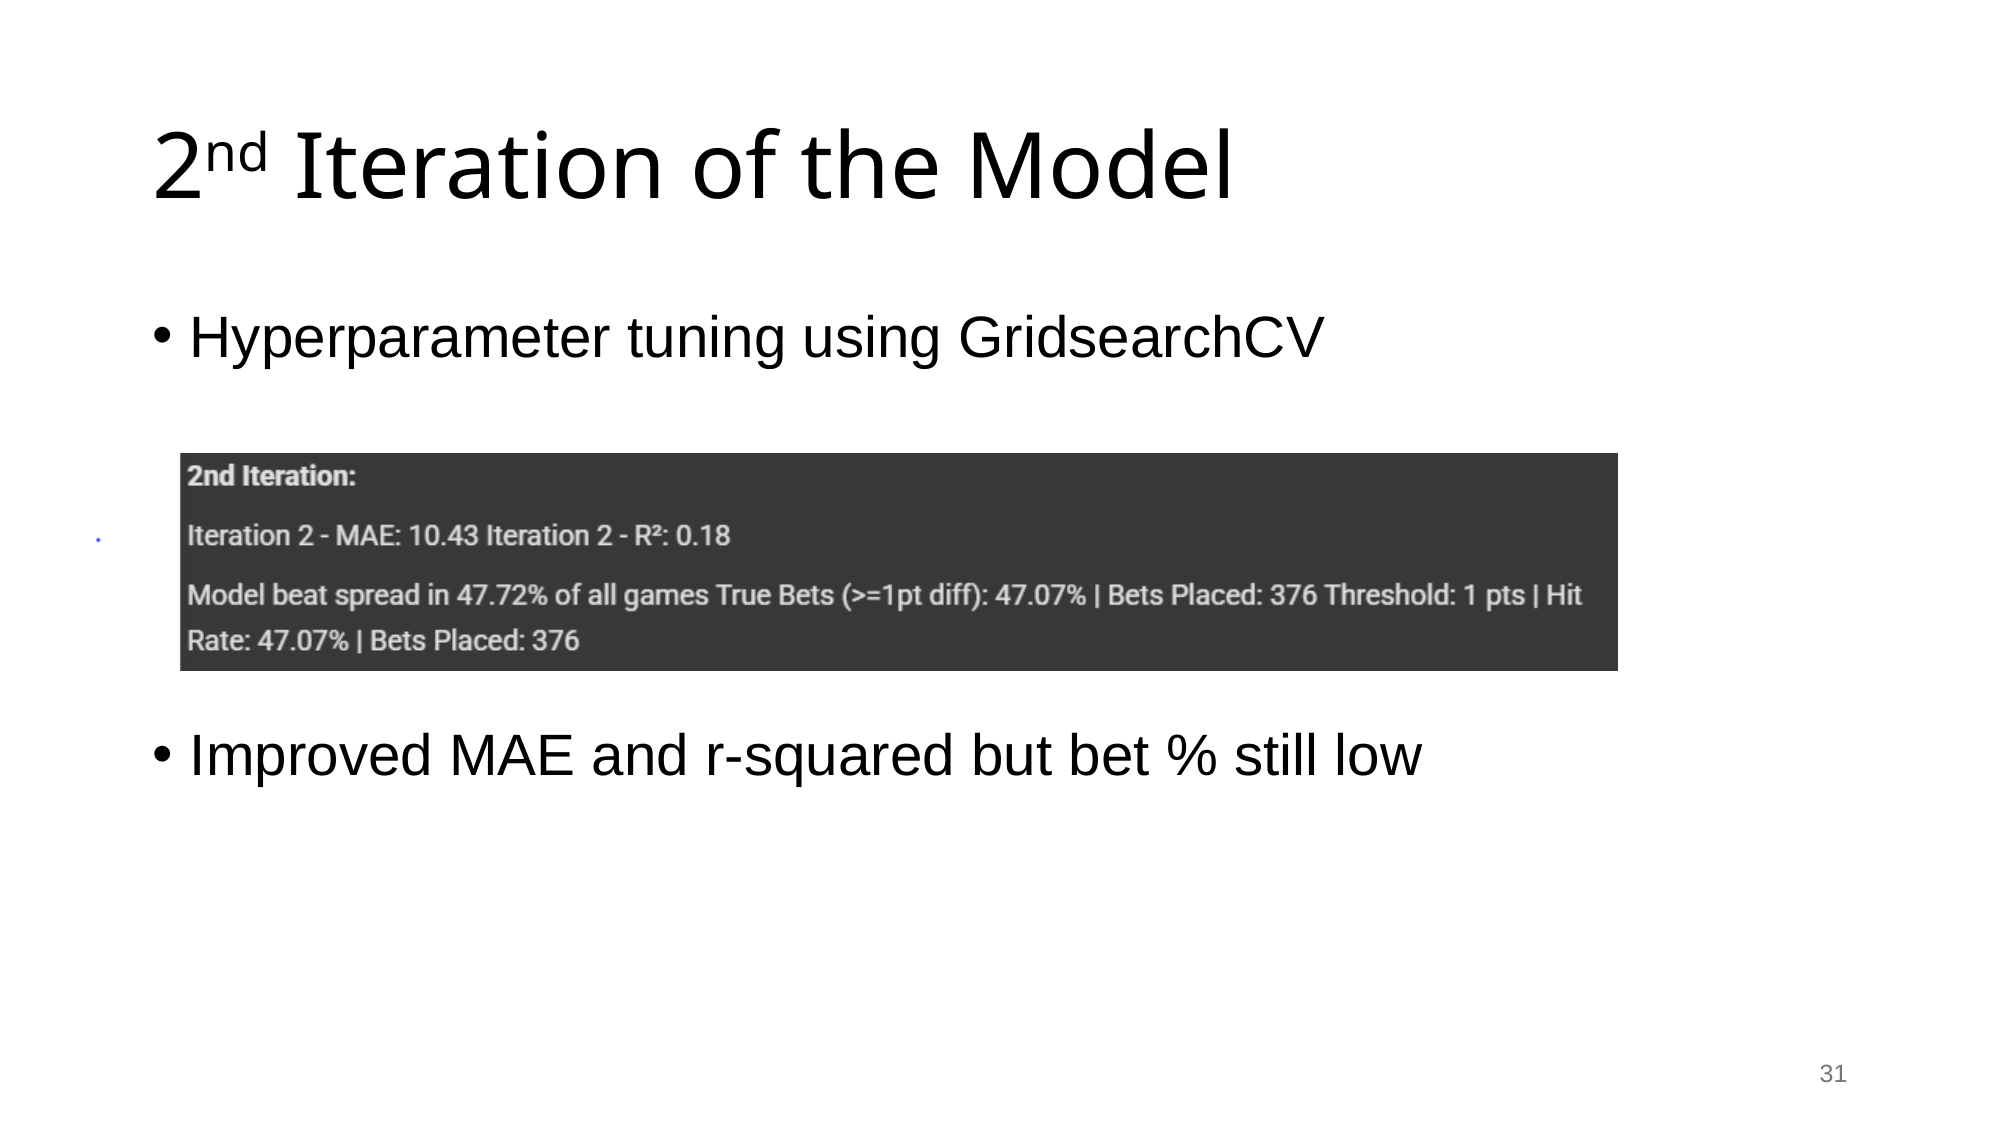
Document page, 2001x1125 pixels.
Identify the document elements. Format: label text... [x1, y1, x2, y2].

picture [96, 453, 1618, 672]
list Hyperparameter tuning using GridsearchCV Improved MAE and r-squared but bet % still low [137, 299, 1863, 1014]
title 2nd Iteration of the Model [137, 59, 1863, 278]
slide_number ‹#› [1412, 1042, 1863, 1103]
